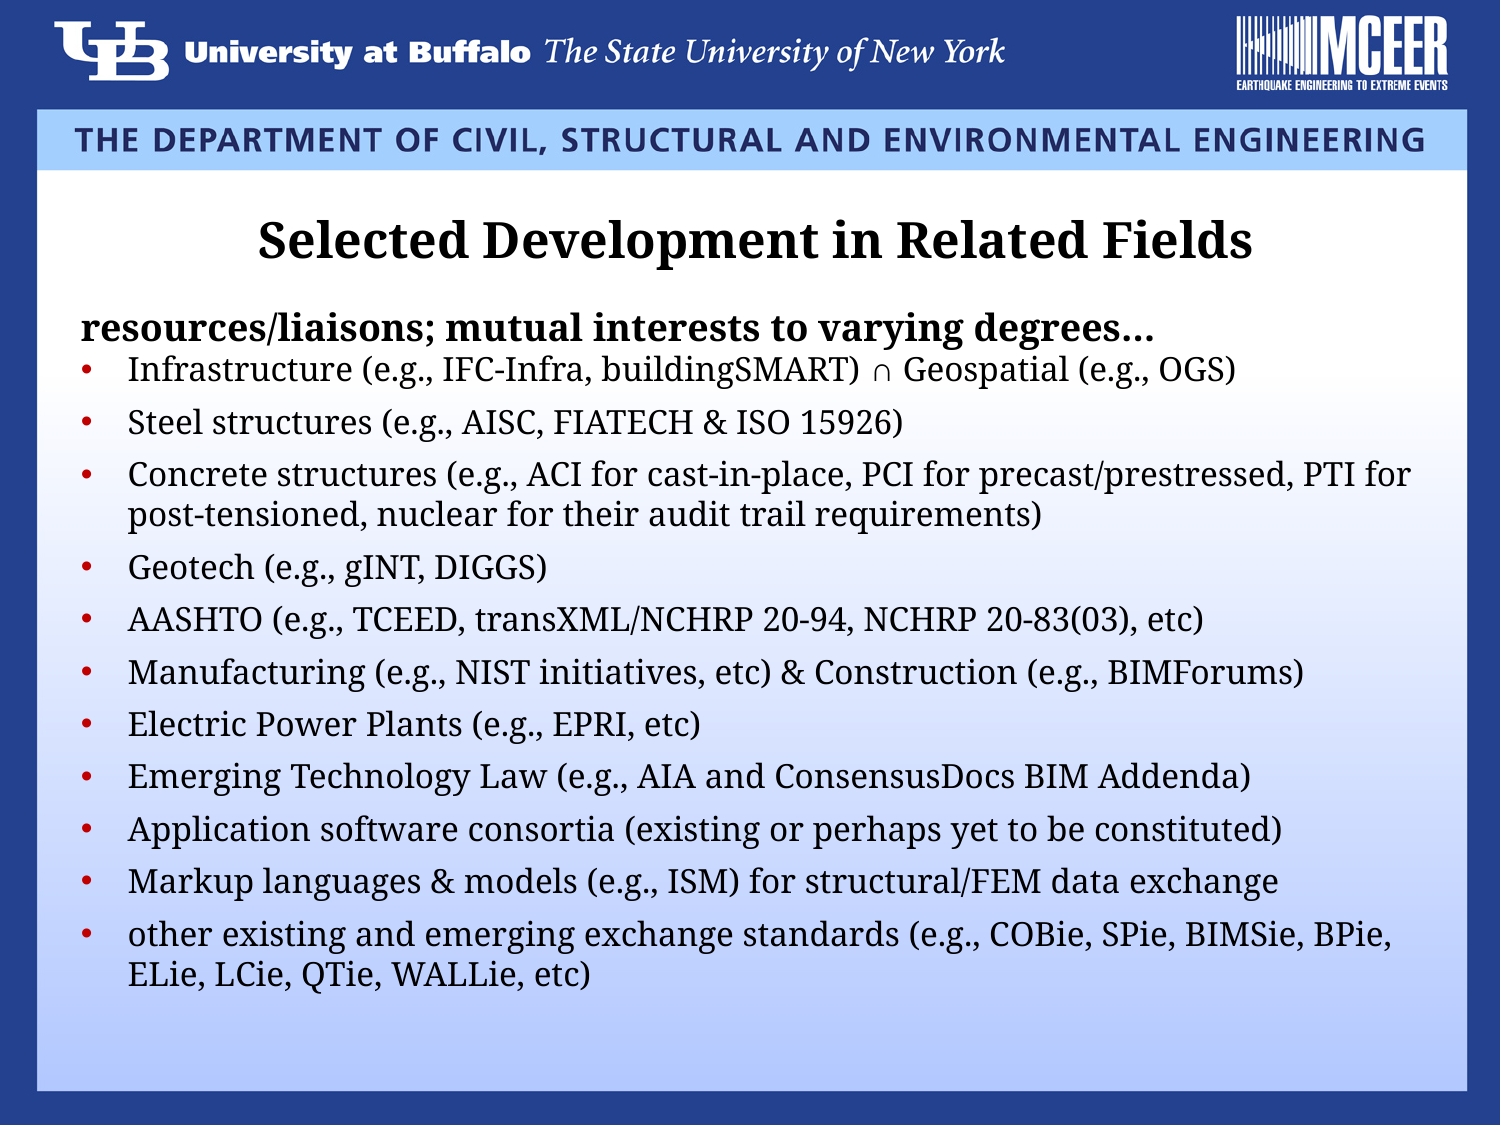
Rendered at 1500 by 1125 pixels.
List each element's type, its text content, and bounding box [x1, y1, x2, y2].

text_box resources/liaisons; mutual interests to varying degrees… Infrastructure (e.g., IFC-Infra, buildingSMART) ∩ Geospatial (e.g., OGS) Steel structures (e.g., AISC, FIATECH & ISO 15926) Concrete structures (e.g., ACI for cast-in-place, PCI for precast/prestressed, PTI for post-tensioned, nuclear for their audit trail requirements) Geotech (e.g., gINT, DIGGS) AASHTO (e.g., TCEED, transXML/NCHRP 20-94, NCHRP 20-83(03), etc) Manufacturing (e.g., NIST initiatives, etc) & Construction (e.g., BIMForums) Electric Power Plants (e.g., EPRI, etc) Emerging Technology Law (e.g., AIA and ConsensusDocs BIM Addenda) Application software consortia (existing or perhaps yet to be constituted) Markup languages & models (e.g., ISM) for structural/FEM data exchange other existing and emerging exchange standards (e.g., COBie, SPie, BIMSie, BPie, ELie, LCie, QTie, WALLie, etc) [66, 296, 1436, 1001]
picture [0, 0, 1500, 1125]
text_box Selected Development in Related Fields [99, 183, 1413, 296]
